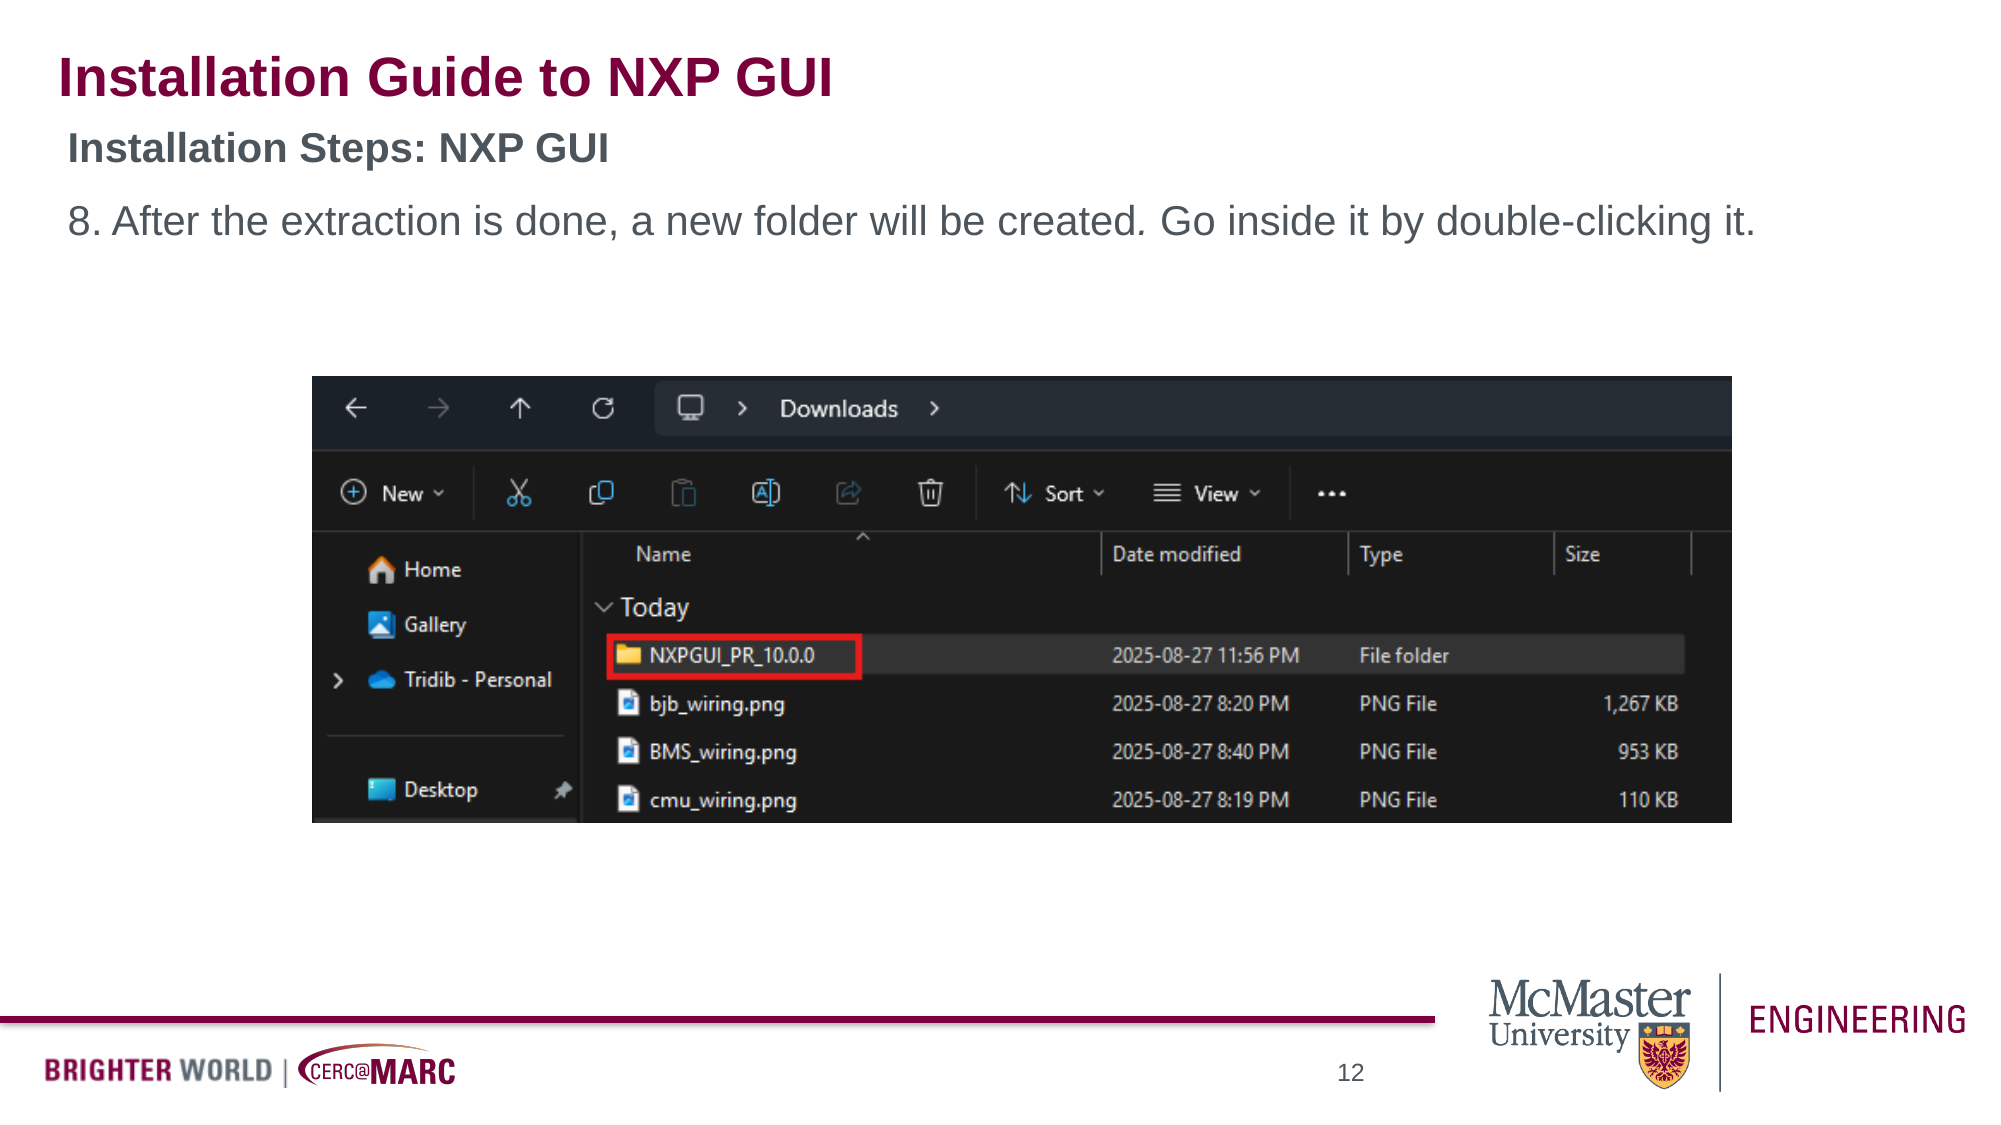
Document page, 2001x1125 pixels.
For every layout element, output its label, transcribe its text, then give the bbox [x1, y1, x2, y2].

picture [312, 376, 1733, 823]
picture [43, 1031, 465, 1097]
slide_number 12 [1260, 1041, 1365, 1101]
picture [1488, 973, 1965, 1092]
title Installation Guide to NXP GUI [43, 0, 1965, 106]
list Installation Steps: NXP GUI 8. After the extraction is done, a new folder will be created. Go inside it by double-clicking it. [44, 106, 1965, 342]
